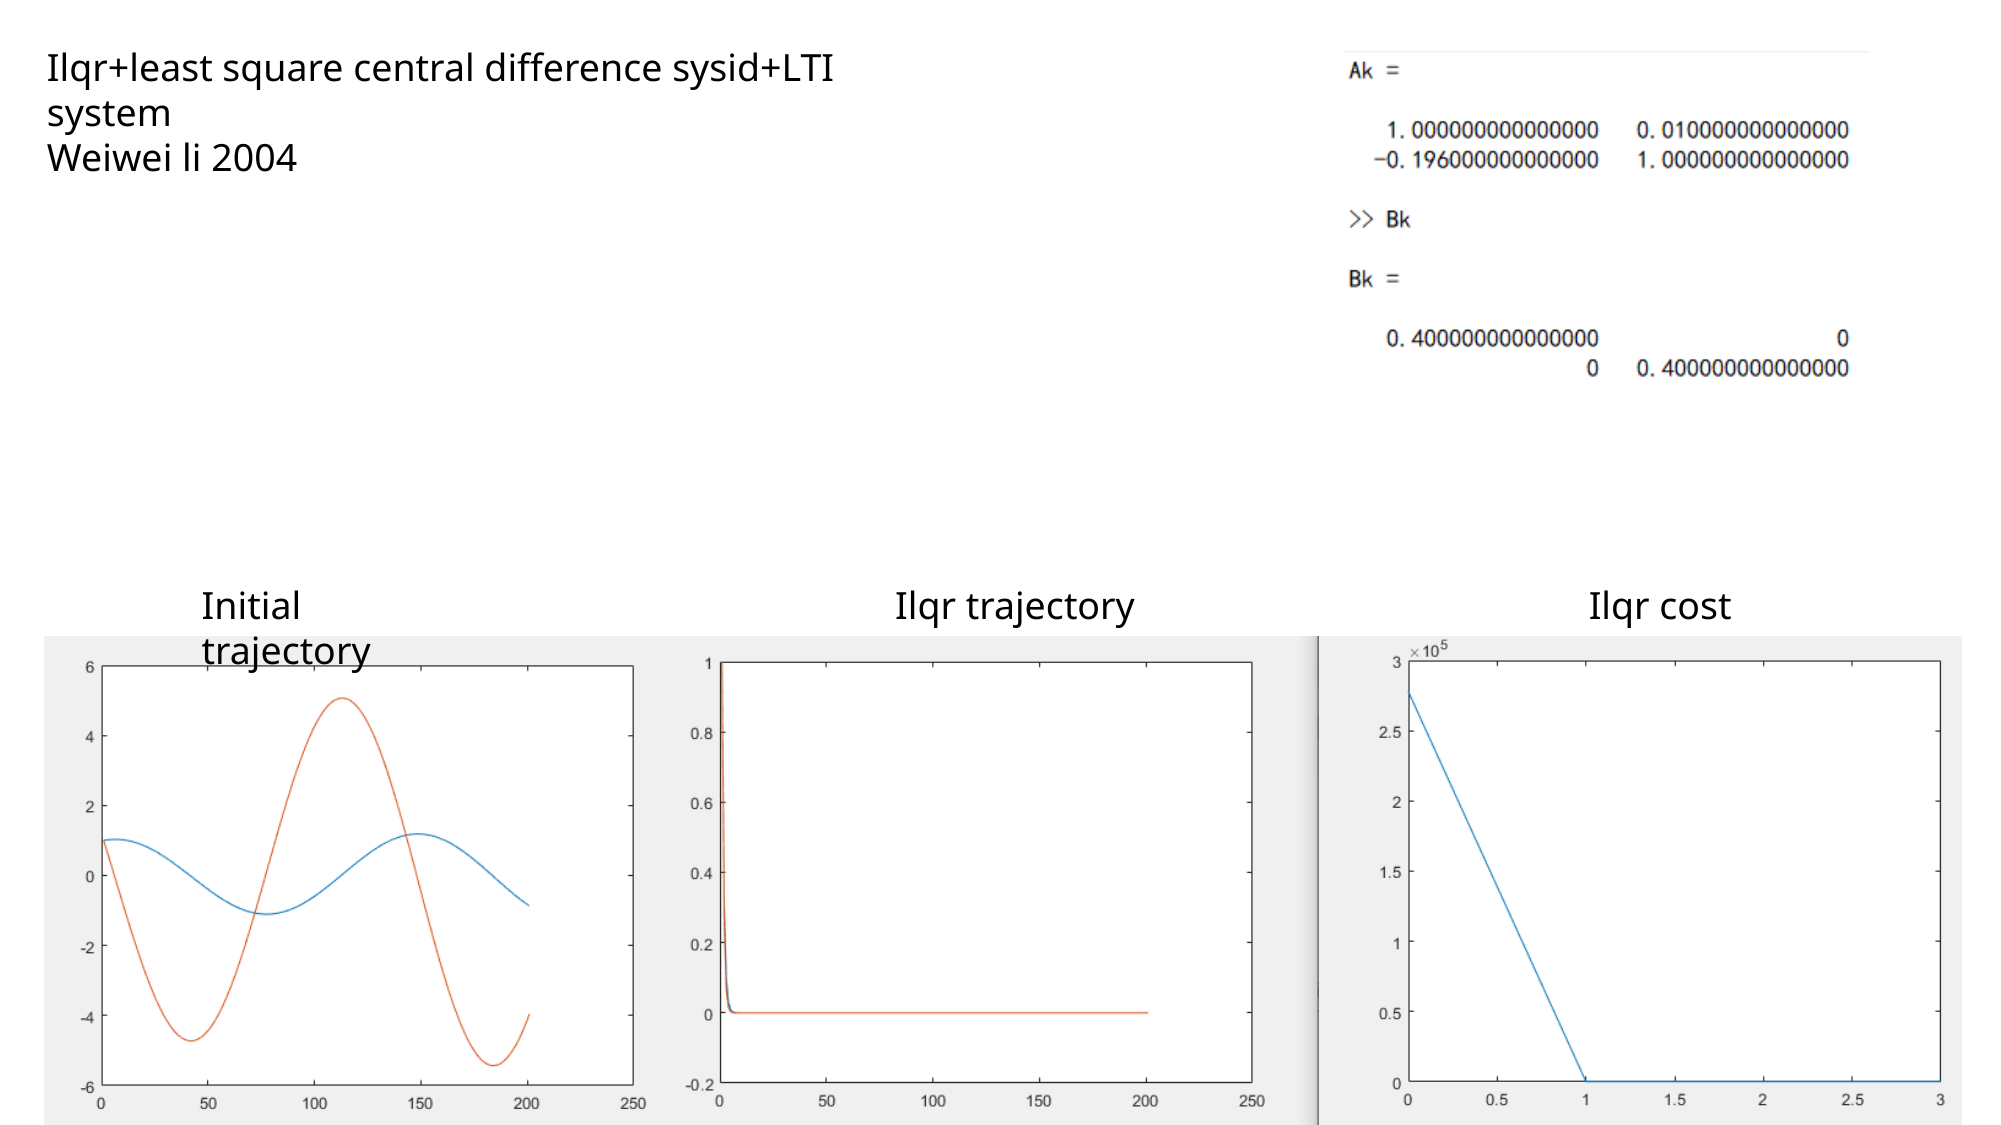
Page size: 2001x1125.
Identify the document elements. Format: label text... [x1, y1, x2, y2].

text_box Ilqr cost [1573, 574, 1870, 635]
picture [1343, 51, 1870, 391]
text_box Initial trajectory [186, 574, 483, 636]
picture [44, 636, 1962, 1125]
text_box Ilqr trajectory [880, 574, 1177, 635]
text_box Ilqr+least square central difference sysid+LTI system Weiwei li 2004 [32, 36, 983, 187]
